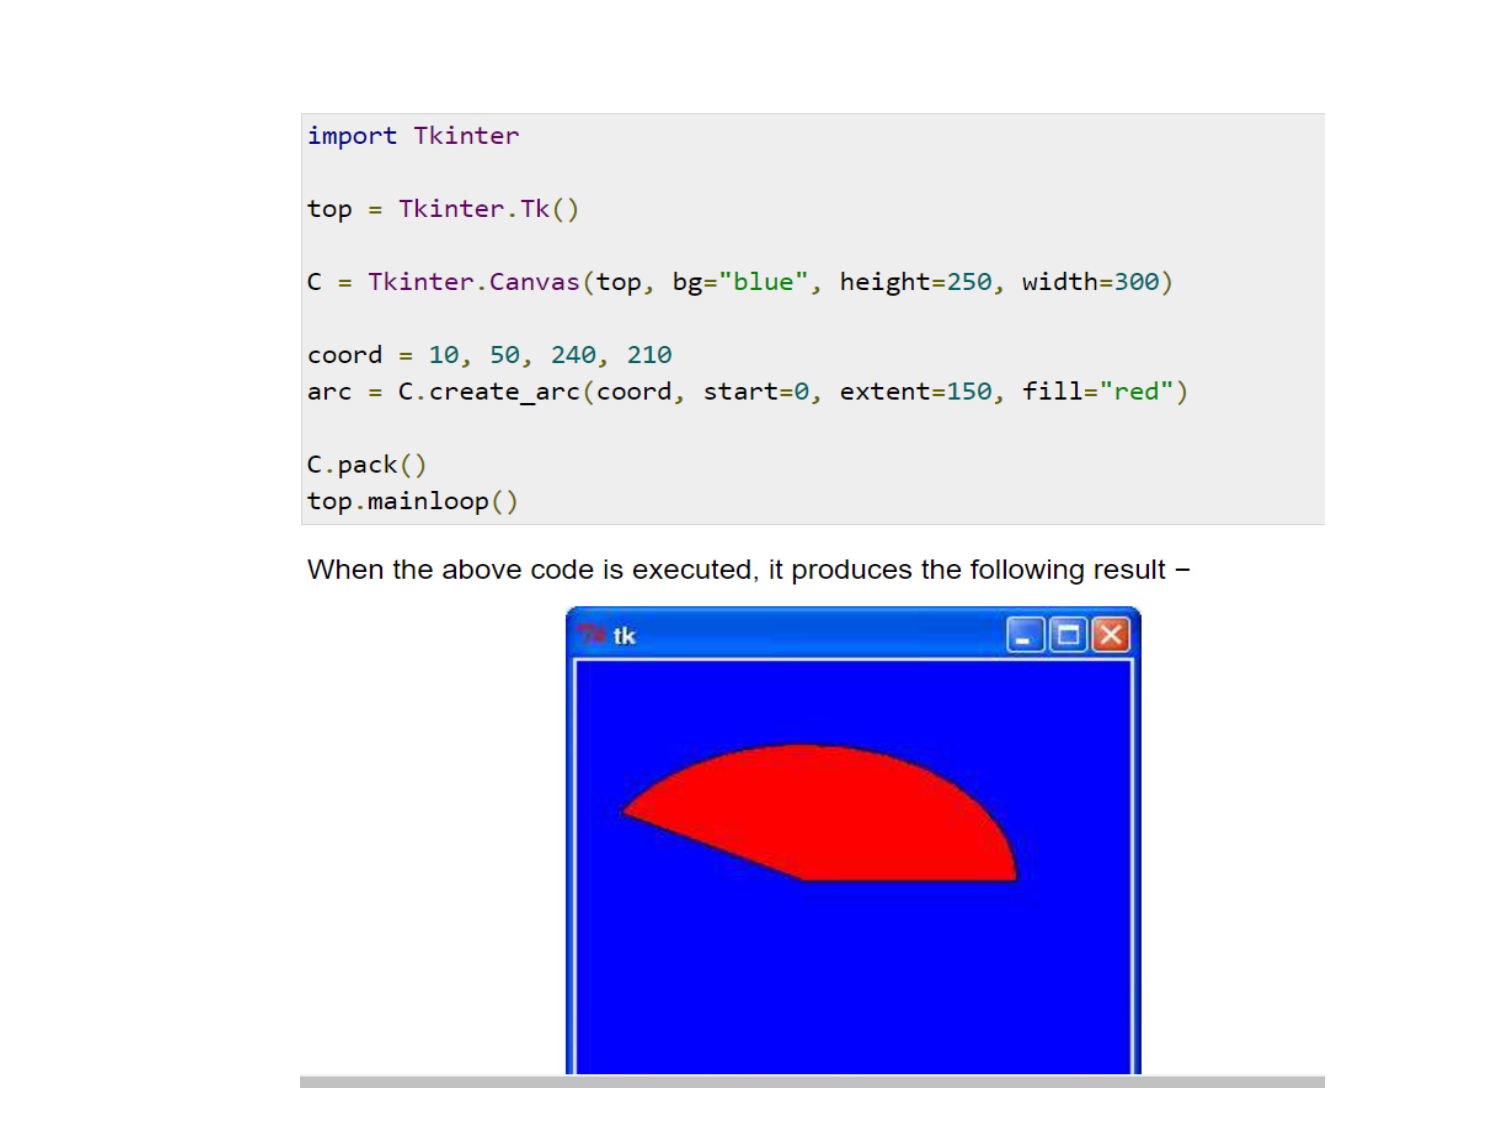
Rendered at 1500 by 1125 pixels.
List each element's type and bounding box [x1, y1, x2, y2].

list [299, 112, 1326, 1088]
